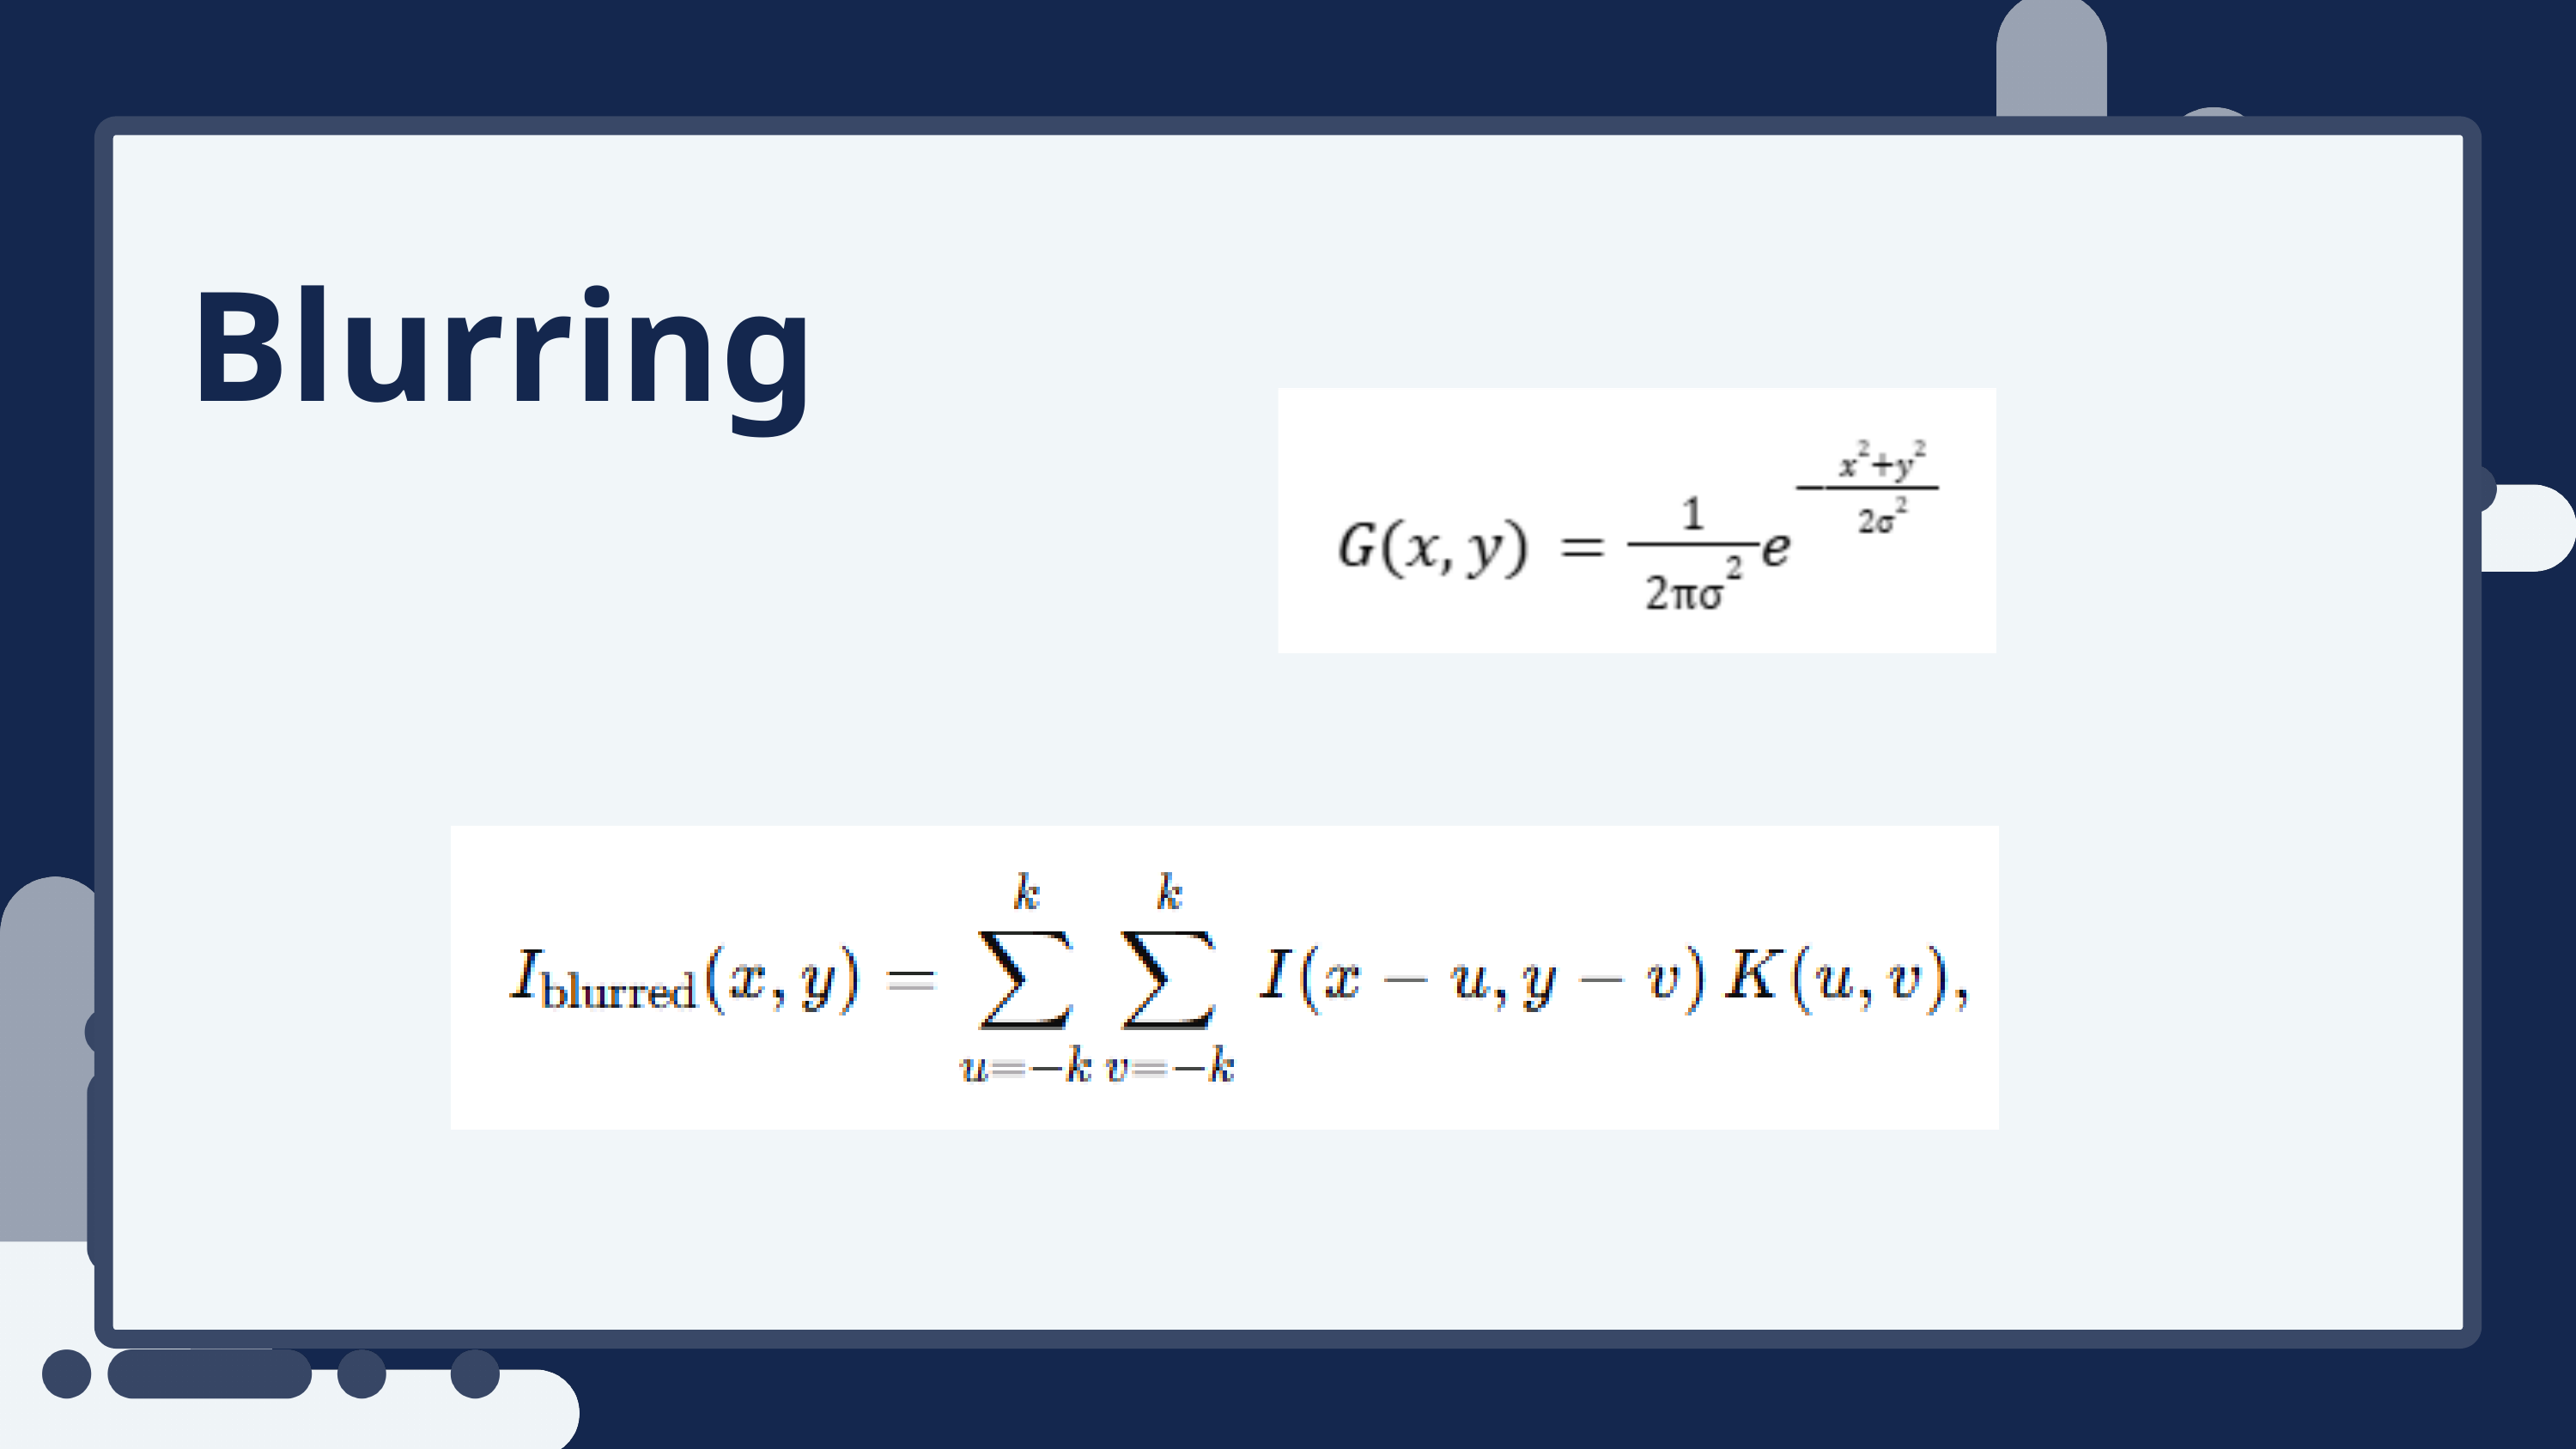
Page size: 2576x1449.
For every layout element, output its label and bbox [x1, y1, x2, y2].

text_box [1996, 0, 2576, 572]
text_box [103, 105, 2473, 1340]
text_box [0, 876, 580, 1449]
